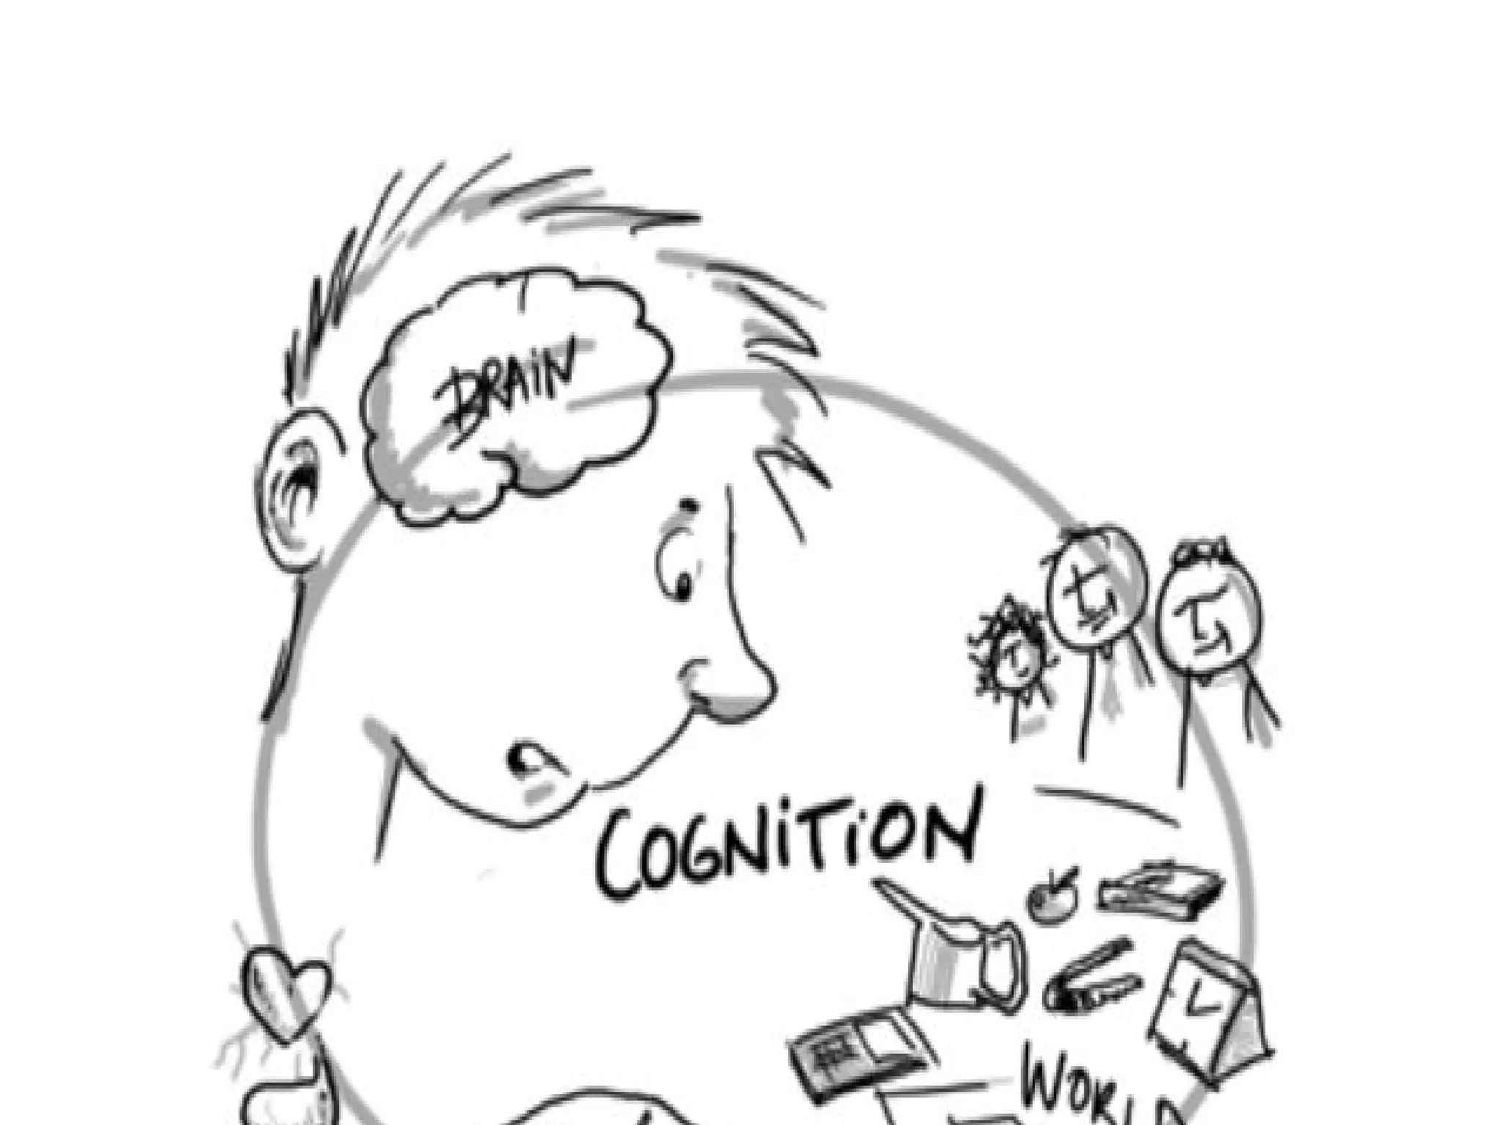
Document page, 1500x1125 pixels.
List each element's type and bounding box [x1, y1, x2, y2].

picture [0, 140, 1500, 1125]
